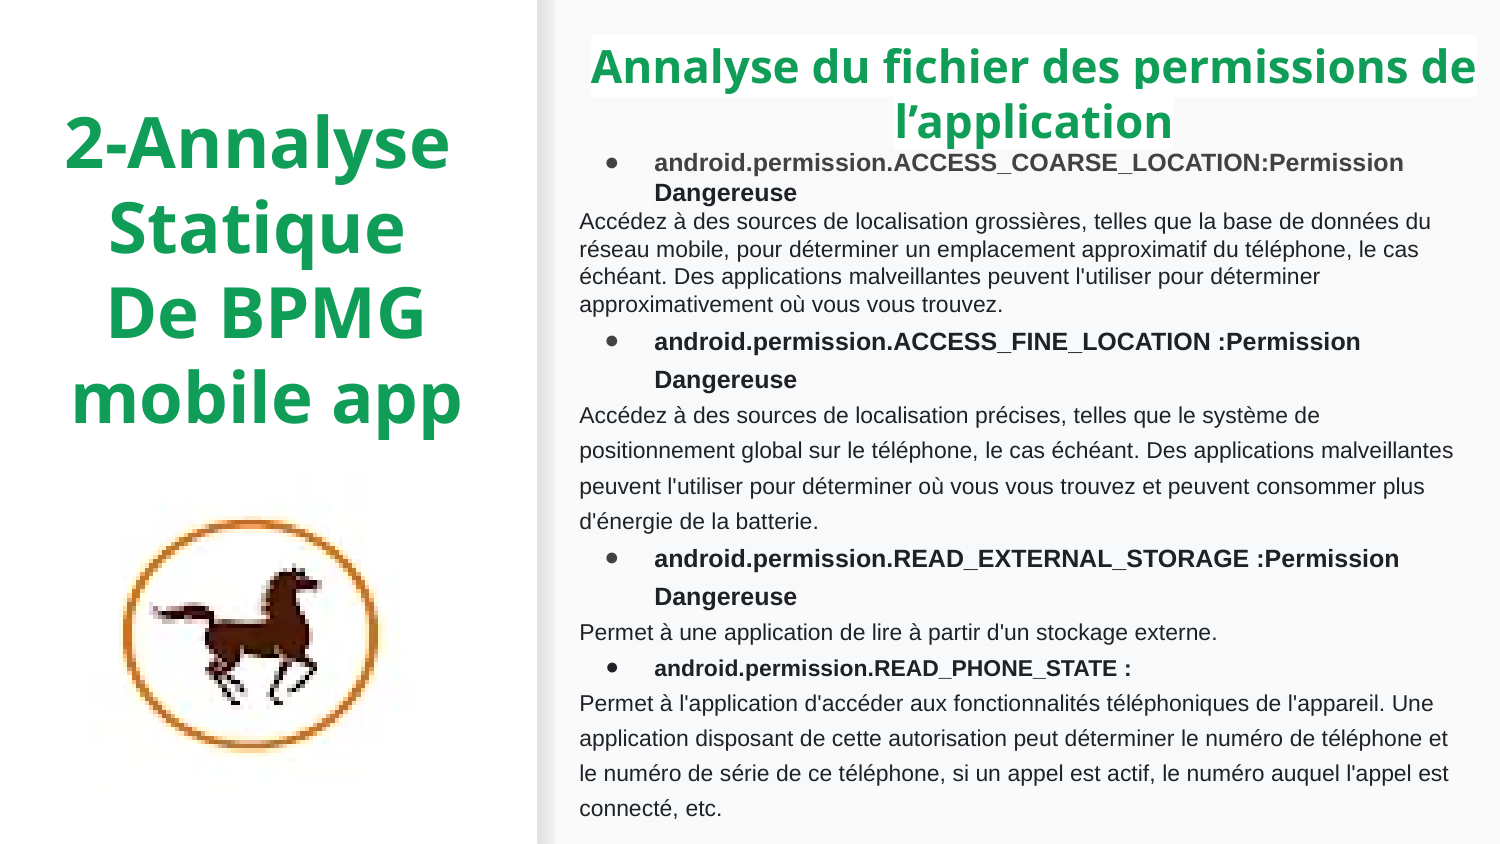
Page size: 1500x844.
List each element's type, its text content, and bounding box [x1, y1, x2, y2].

picture [89, 469, 413, 793]
text_box Annalyse du fichier des permissions de l’application [564, 22, 1500, 180]
text_box android.permission.ACCESS_COARSE_LOCATION:Permission Dangereuse Accédez à des sources de localisation grossières, telles que la base de données du réseau mobile, pour déterminer un emplacement approximatif du téléphone, le cas échéant. Des applications malveillantes peuvent l'utiliser pour déterminer approximativement où vous vous trouvez. android.permission.ACCESS_FINE_LOCATION :Permission Dangereuse Accédez à des sources de localisation précises, telles que le système de positionnement global sur le téléphone, le cas échéant. Des applications malveillantes peuvent l'utiliser pour déterminer où vous vous trouvez et peuvent consommer plus d'énergie de la batterie. android.permission.READ_EXTERNAL_STORAGE :Permission Dangereuse Permet à une application de lire à partir d'un stockage externe. android.permission.READ_PHONE_STATE : Permet à l'application d'accéder aux fonctionnalités téléphoniques de l'appareil. Une application disposant de cette autorisation peut déterminer le numéro de téléphone et le numéro de série de ce téléphone, si un appel est actif, le numéro auquel l'appel est connecté, etc. [564, 131, 1480, 844]
title 2-Annalyse Statique De BPMG mobile app [36, 296, 498, 453]
